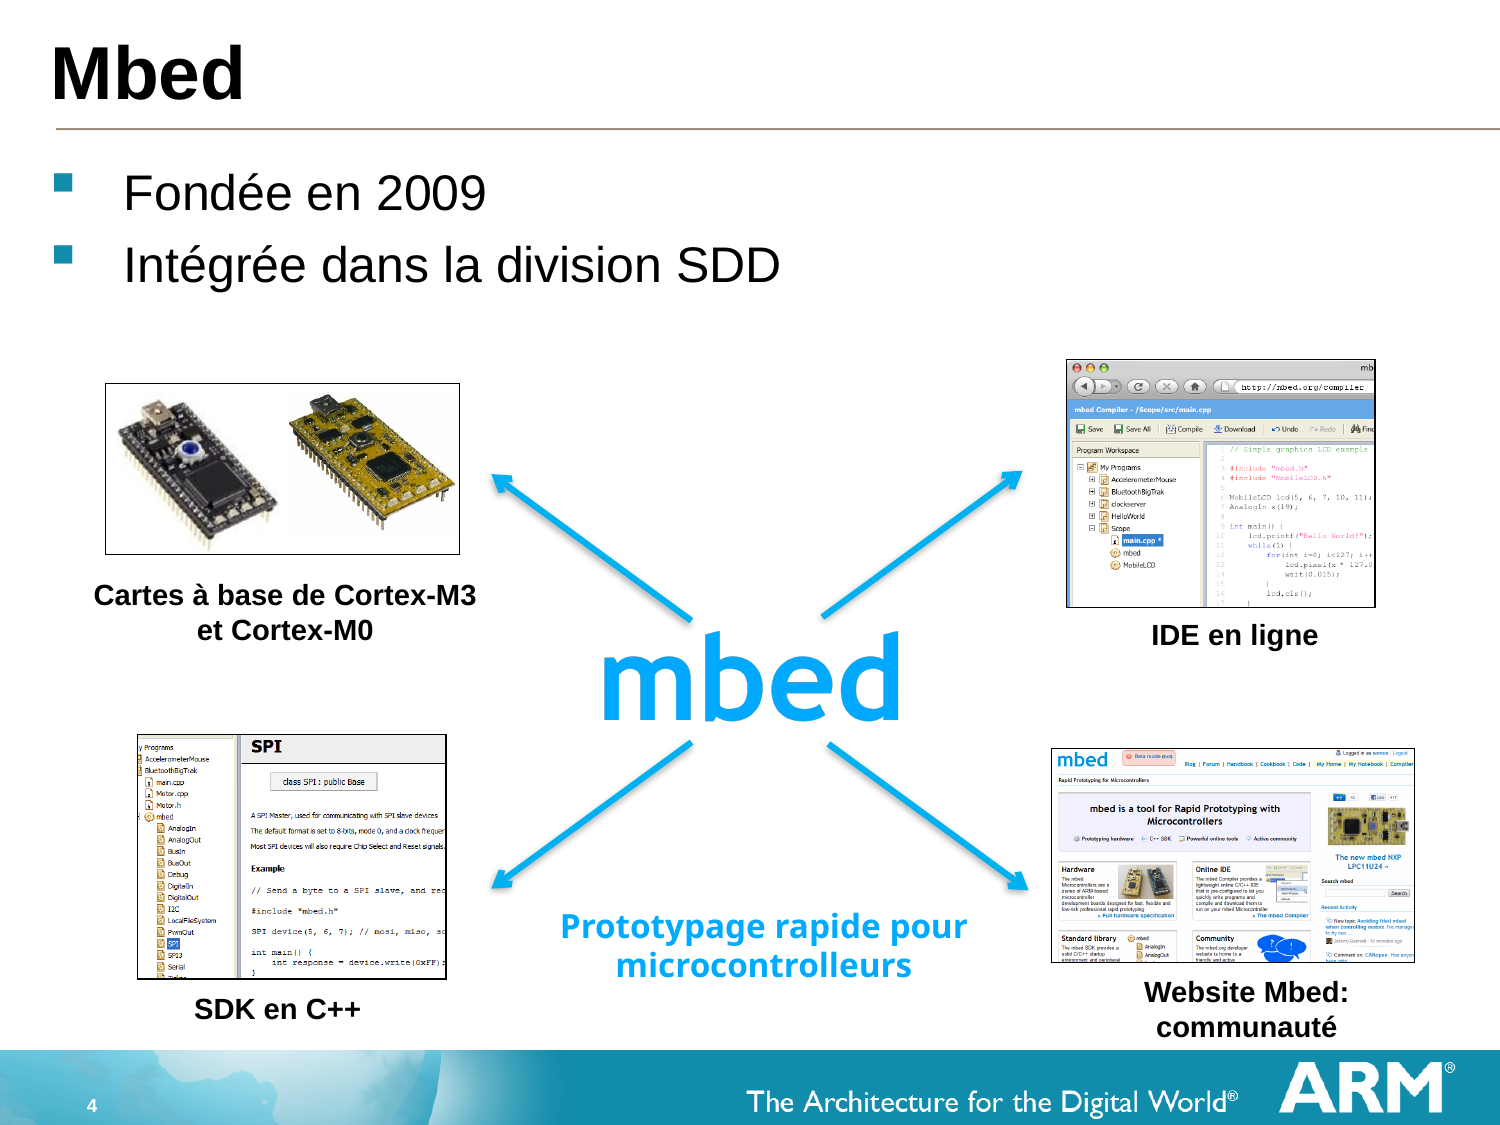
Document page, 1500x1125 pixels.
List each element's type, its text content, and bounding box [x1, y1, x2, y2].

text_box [77, 383, 692, 655]
picture [0, 780, 1500, 1125]
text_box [556, 628, 972, 994]
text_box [64, 734, 692, 1034]
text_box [828, 743, 1415, 1053]
list Fondée en 2009 Intégrée dans la division SDD [33, 152, 1474, 311]
title Mbed [35, 1, 1476, 139]
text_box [822, 360, 1375, 660]
